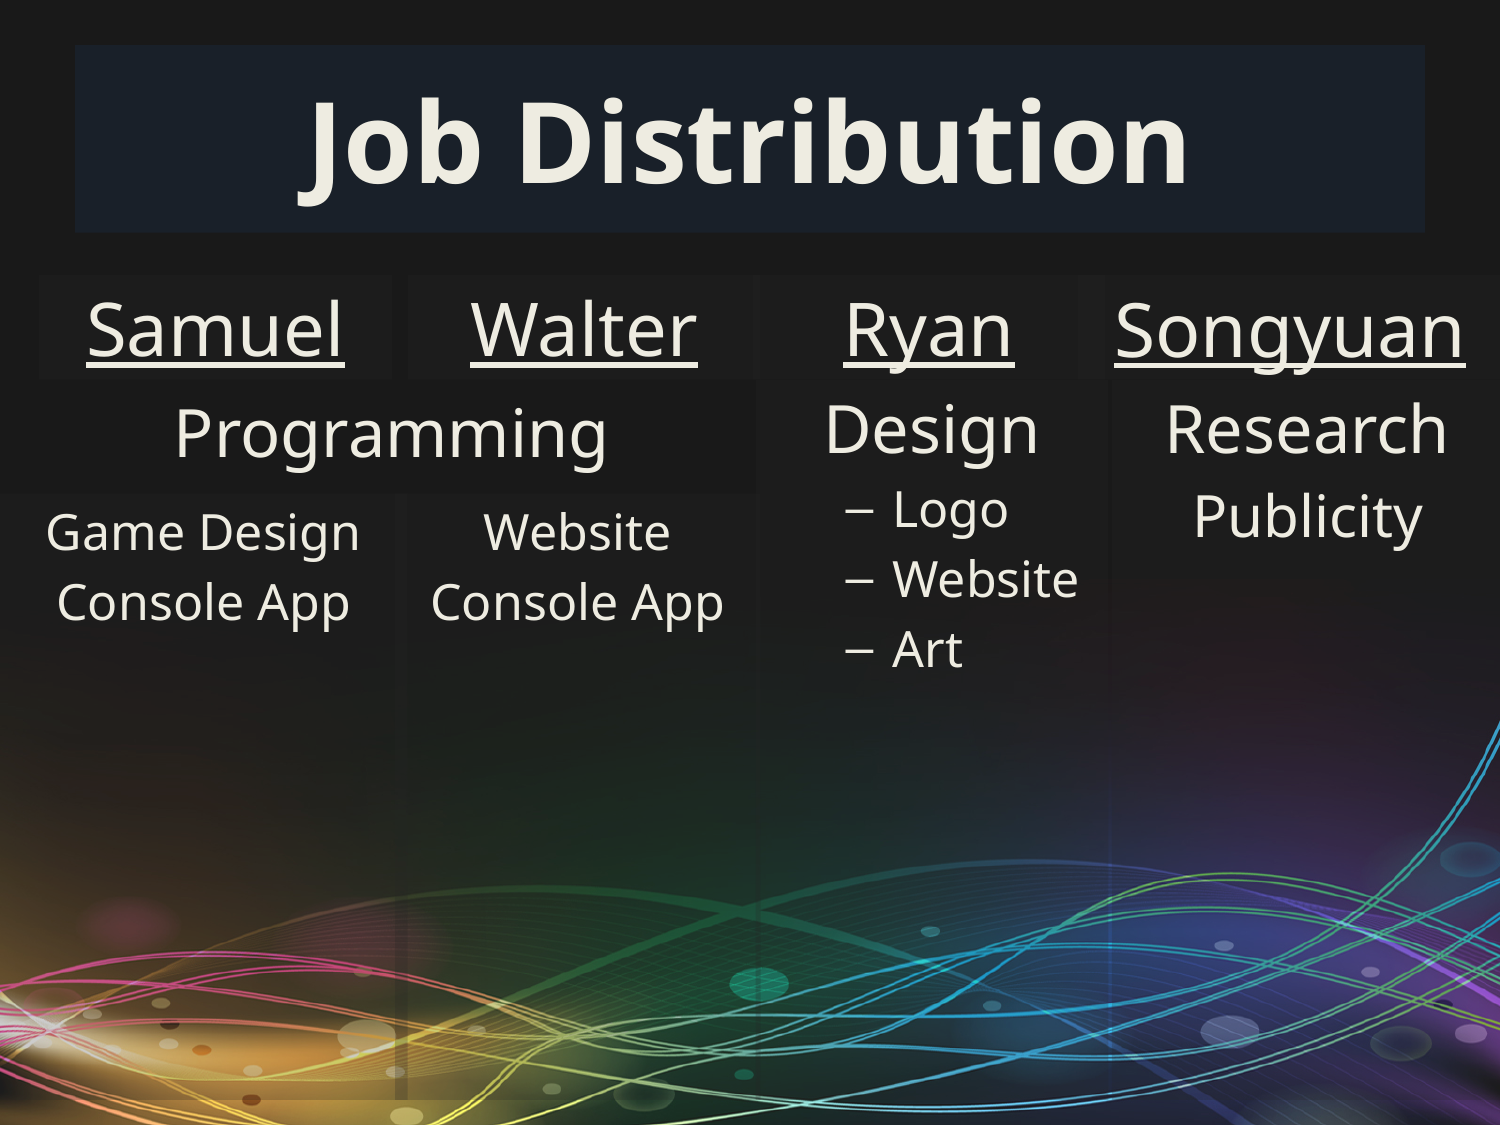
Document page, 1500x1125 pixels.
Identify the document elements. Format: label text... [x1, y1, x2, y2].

list Design Logo Website Art [755, 379, 1109, 1100]
list Samuel [39, 274, 393, 380]
list Ryan [752, 274, 1077, 380]
text_box Programming [38, 383, 746, 478]
list Songyuan [1077, 274, 1500, 380]
list Game Design Console App [0, 493, 395, 1100]
title Job Distribution [75, 45, 1425, 233]
list Website Console App [395, 493, 755, 1100]
list Research Publicity [1111, 379, 1500, 1100]
list Walter [407, 274, 752, 380]
